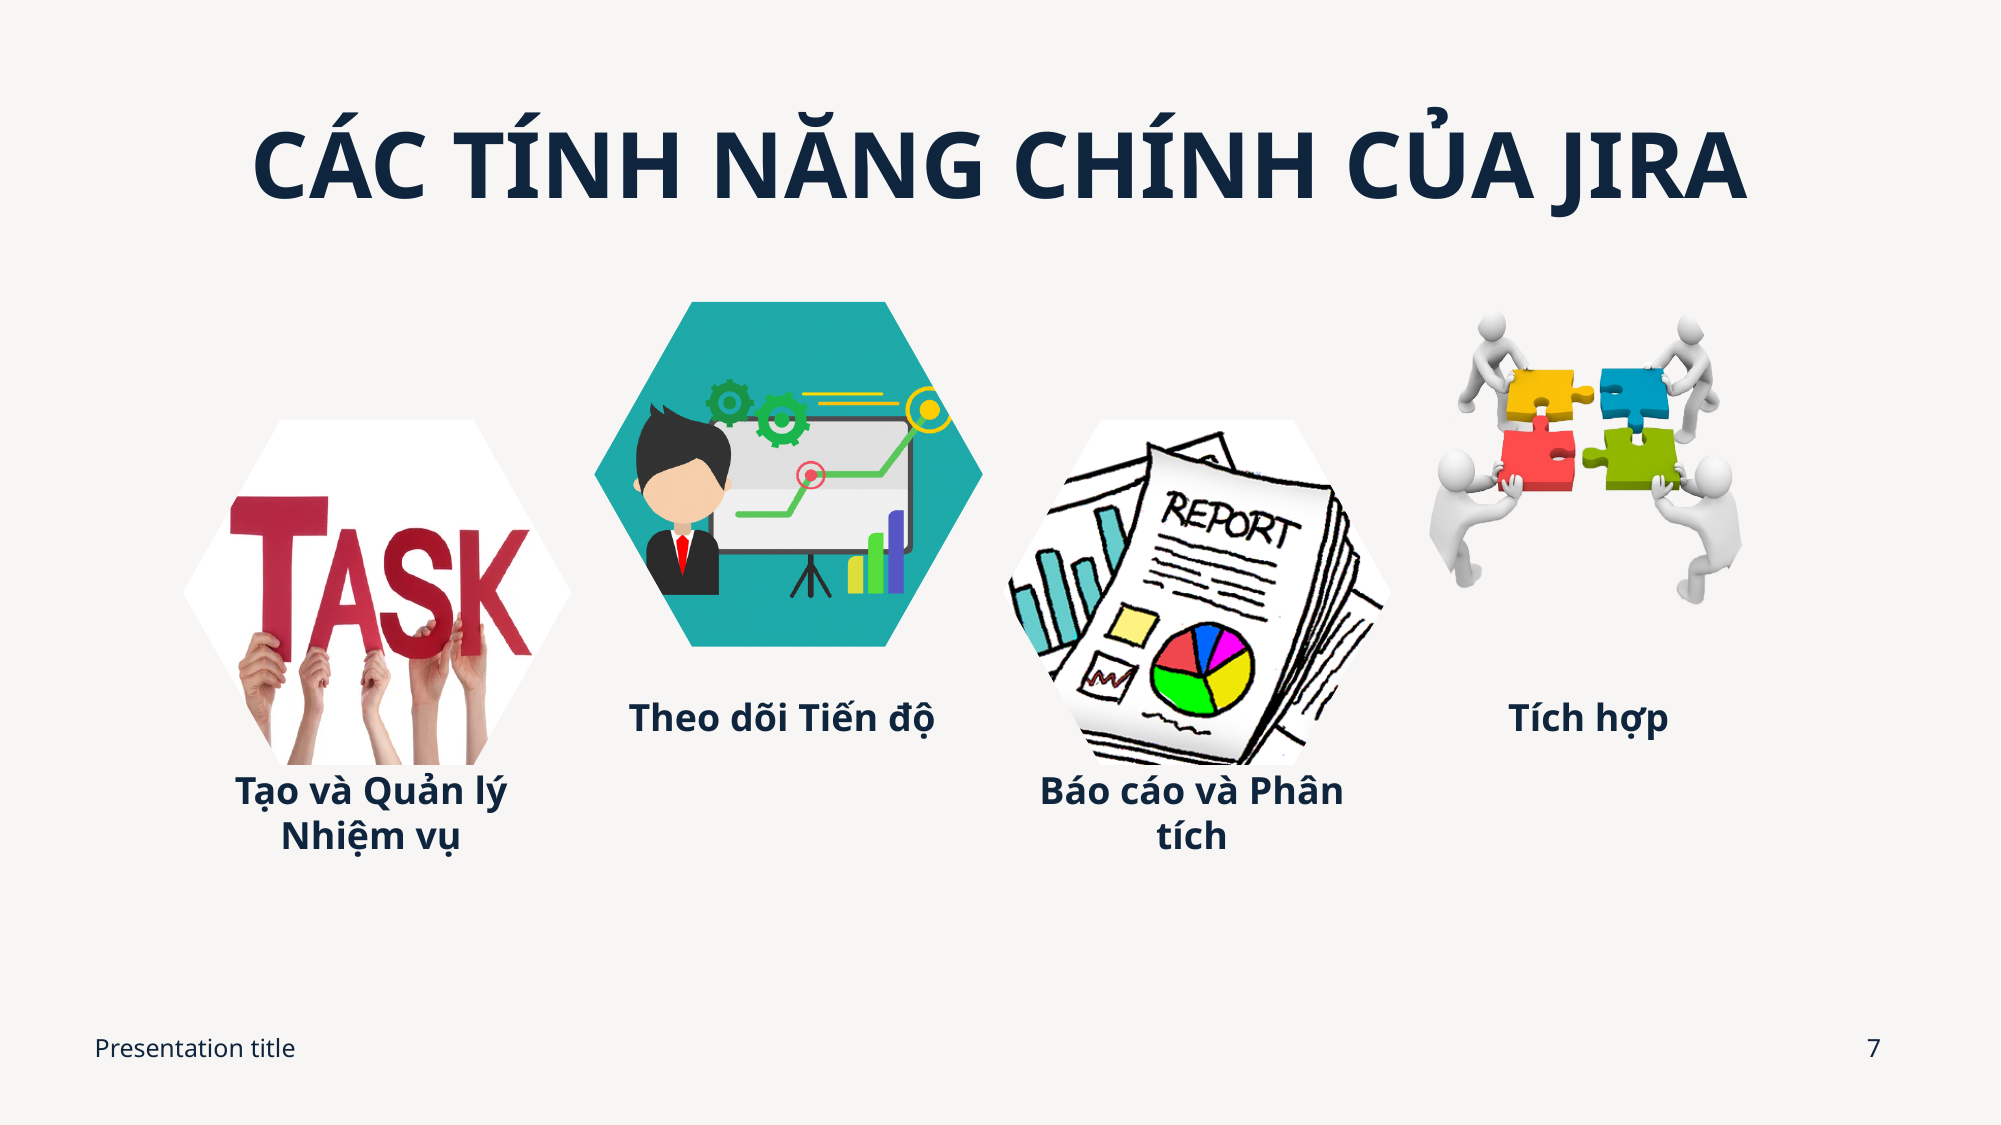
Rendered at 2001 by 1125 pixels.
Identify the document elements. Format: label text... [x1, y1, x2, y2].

title CÁC TÍNH NĂNG CHÍNH CỦA JIRA [137, 59, 1863, 278]
picture [182, 419, 572, 765]
picture [1394, 301, 1783, 647]
list Báo cáo và Phân tích [1020, 781, 1365, 865]
footer Presentation title [79, 1020, 755, 1080]
list Tích hợp [1416, 663, 1761, 747]
list Theo dõi Tiến độ [610, 663, 955, 747]
slide_number 7 [1836, 1020, 1912, 1080]
list Tạo và Quản lý Nhiệm vụ [199, 781, 544, 865]
picture [1002, 419, 1392, 765]
picture [594, 301, 983, 647]
